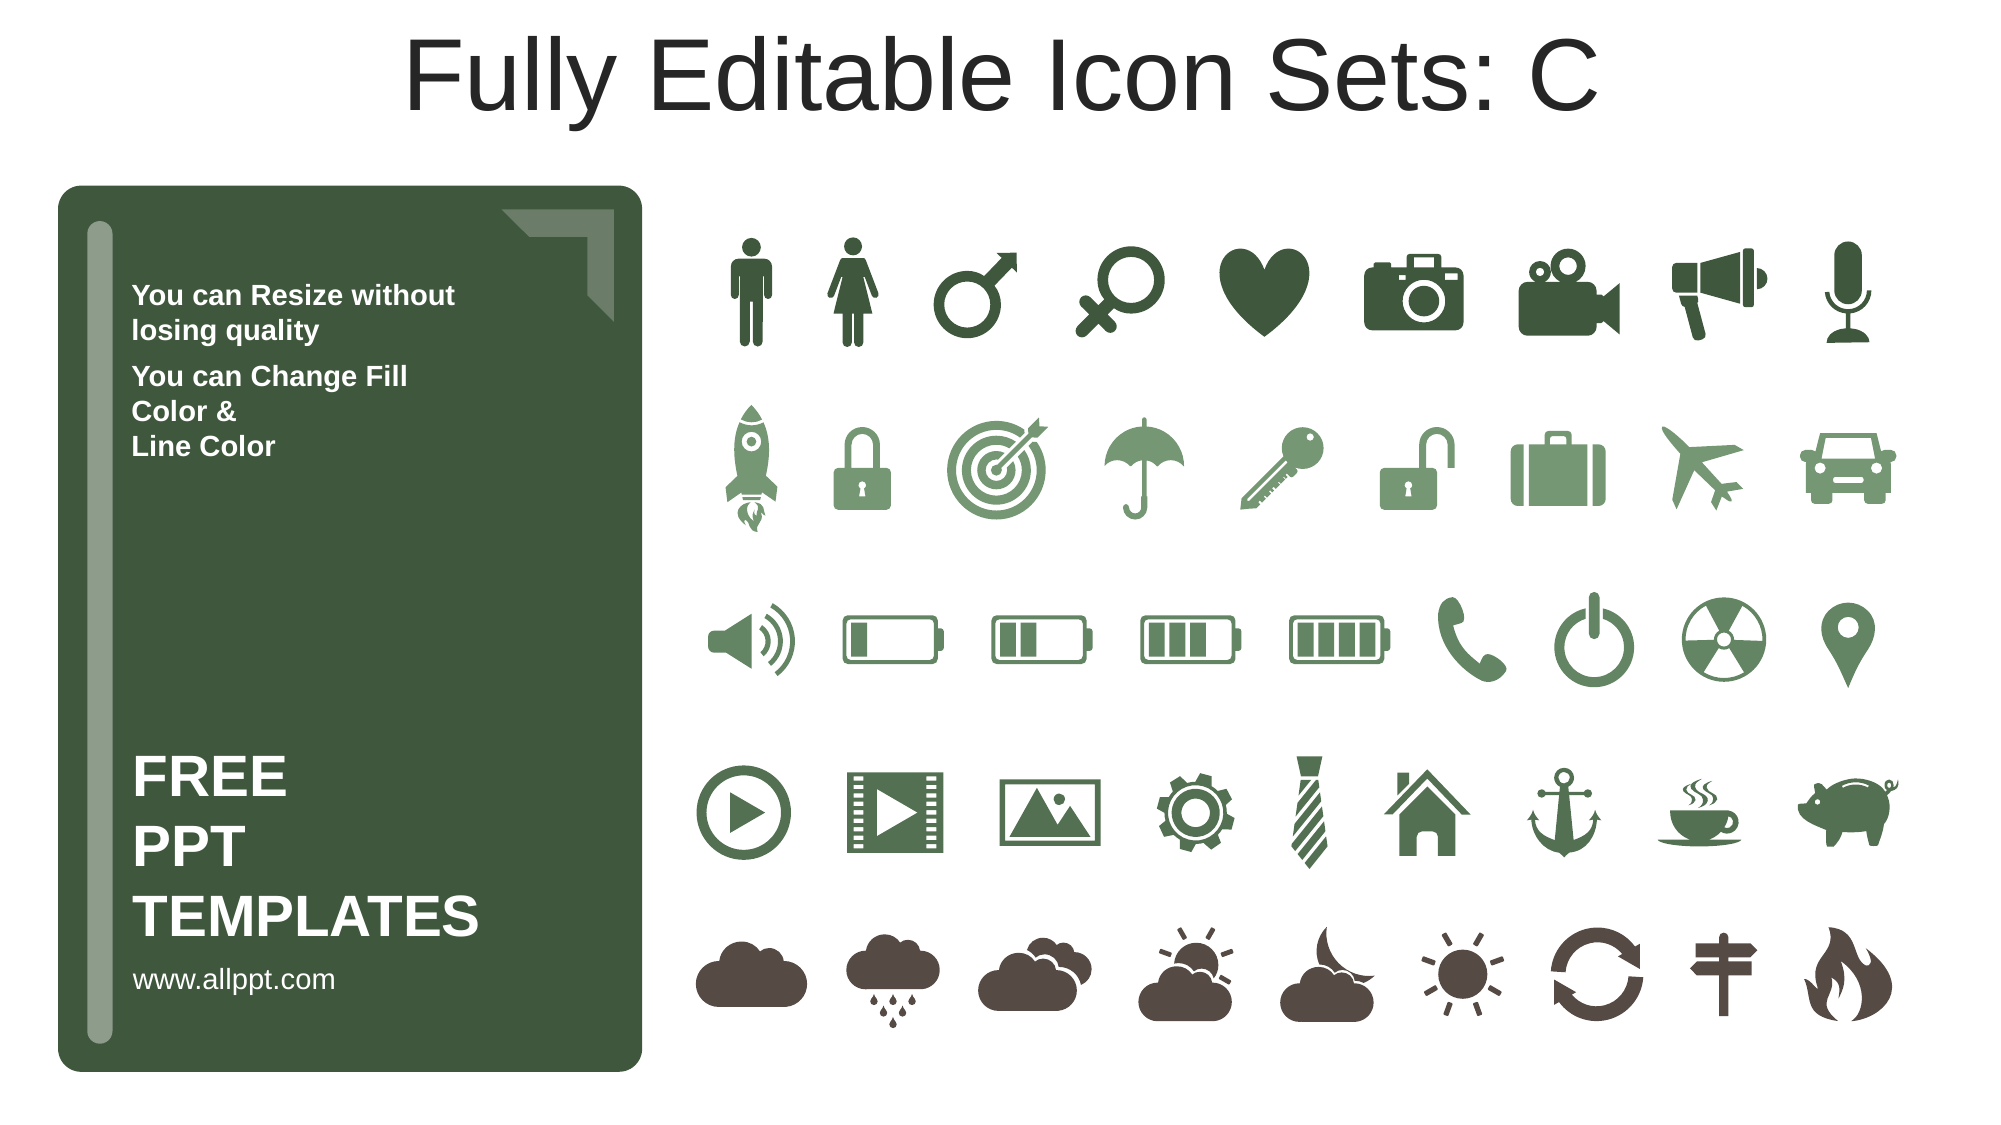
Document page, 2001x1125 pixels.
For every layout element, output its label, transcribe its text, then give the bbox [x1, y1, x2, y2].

text_box [763, 612, 784, 668]
text_box [1436, 596, 1508, 683]
text_box [1137, 941, 1233, 1023]
text_box [1155, 771, 1236, 854]
text_box [1219, 947, 1235, 959]
text_box [1796, 777, 1900, 848]
text_box [1655, 777, 1744, 848]
text_box [1524, 766, 1604, 859]
text_box [1420, 955, 1437, 967]
text_box [768, 601, 796, 678]
text_box [1139, 614, 1243, 666]
text_box [845, 933, 941, 1007]
text_box [707, 611, 753, 671]
text_box [1820, 601, 1876, 691]
text_box [757, 623, 772, 658]
text_box [729, 236, 774, 348]
text_box [1527, 429, 1589, 508]
text_box [695, 764, 793, 861]
text_box [1680, 596, 1768, 683]
text_box [1591, 443, 1607, 508]
text_box [1103, 416, 1186, 521]
list Fully Editable Icon Sets: C [53, 20, 1952, 140]
text_box [1823, 289, 1873, 344]
text_box [1802, 926, 1894, 1023]
text_box [1509, 443, 1525, 508]
text_box [1553, 975, 1645, 1023]
text_box [1833, 240, 1863, 306]
text_box [1279, 923, 1378, 1023]
text_box [1798, 432, 1898, 505]
text_box [977, 936, 1093, 1012]
text_box [1239, 426, 1325, 511]
text_box [1442, 1000, 1454, 1018]
text_box [1218, 247, 1311, 339]
text_box [1671, 247, 1769, 342]
text_box [878, 1002, 889, 1018]
text_box [1381, 766, 1474, 857]
text_box [897, 1002, 908, 1018]
text_box [1422, 984, 1439, 998]
text_box [1290, 755, 1329, 871]
text_box [841, 614, 945, 666]
text_box [946, 415, 1051, 521]
text_box [1288, 614, 1392, 666]
text_box [832, 425, 892, 511]
text_box [724, 403, 779, 534]
text_box [694, 940, 809, 1008]
text_box [1204, 926, 1217, 941]
text_box [1378, 425, 1456, 511]
text_box [826, 236, 880, 349]
text_box [846, 771, 944, 854]
text_box [1176, 926, 1188, 941]
text_box [990, 614, 1094, 666]
text_box [1660, 425, 1747, 513]
text_box [1437, 948, 1489, 1000]
text_box [932, 251, 1019, 340]
text_box [1549, 926, 1641, 974]
text_box [1488, 955, 1506, 967]
text_box [1486, 984, 1503, 998]
text_box [1553, 590, 1636, 689]
text_box [1472, 931, 1485, 948]
text_box [1363, 252, 1465, 332]
text_box [888, 1014, 898, 1030]
text_box [1517, 247, 1621, 337]
text_box [1688, 931, 1759, 1018]
text_box [999, 778, 1102, 847]
text_box [1471, 1000, 1484, 1018]
text_box [1074, 245, 1166, 339]
text_box [1440, 931, 1454, 948]
